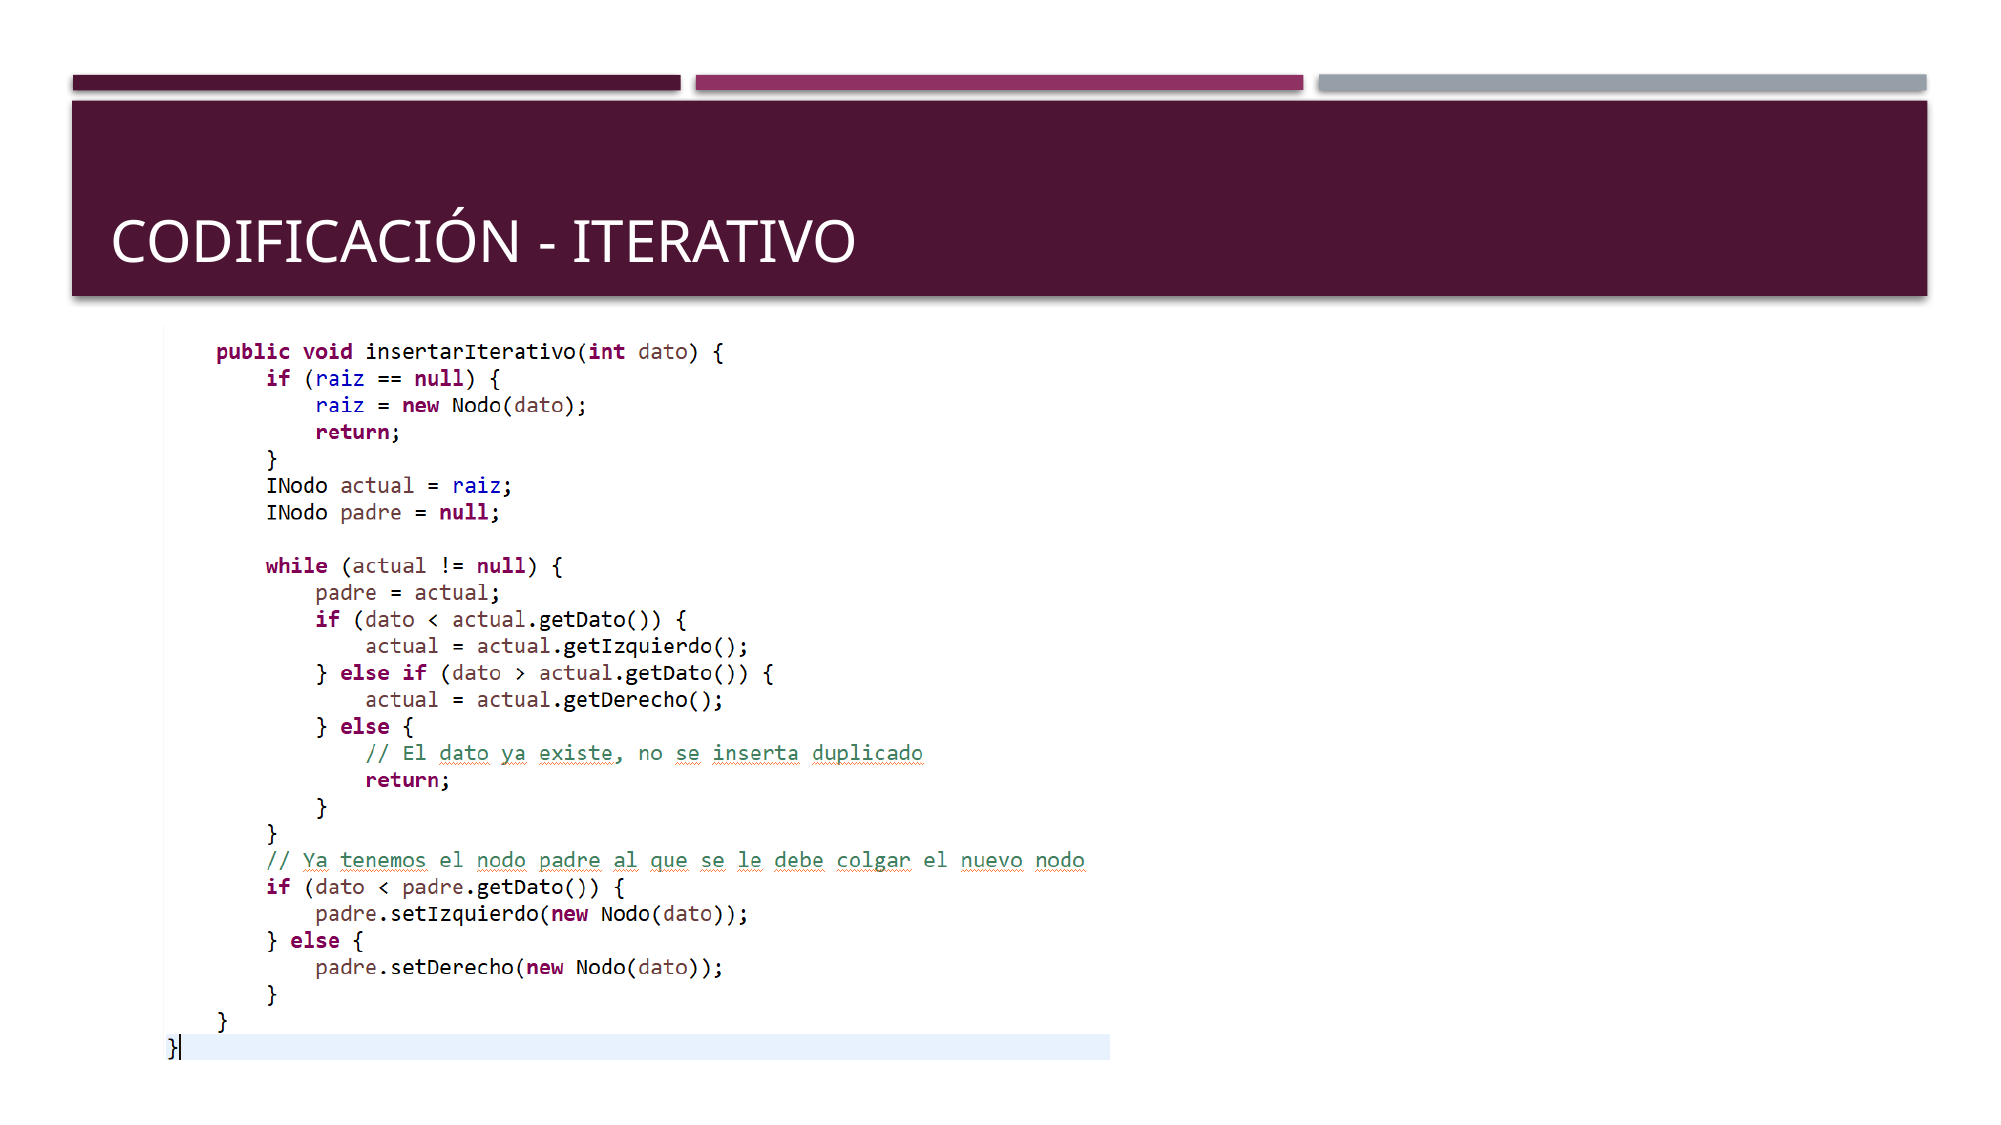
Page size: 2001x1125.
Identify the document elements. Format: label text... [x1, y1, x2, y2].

picture [162, 325, 1111, 1061]
title Codificación - Iterativo [95, 115, 1905, 282]
